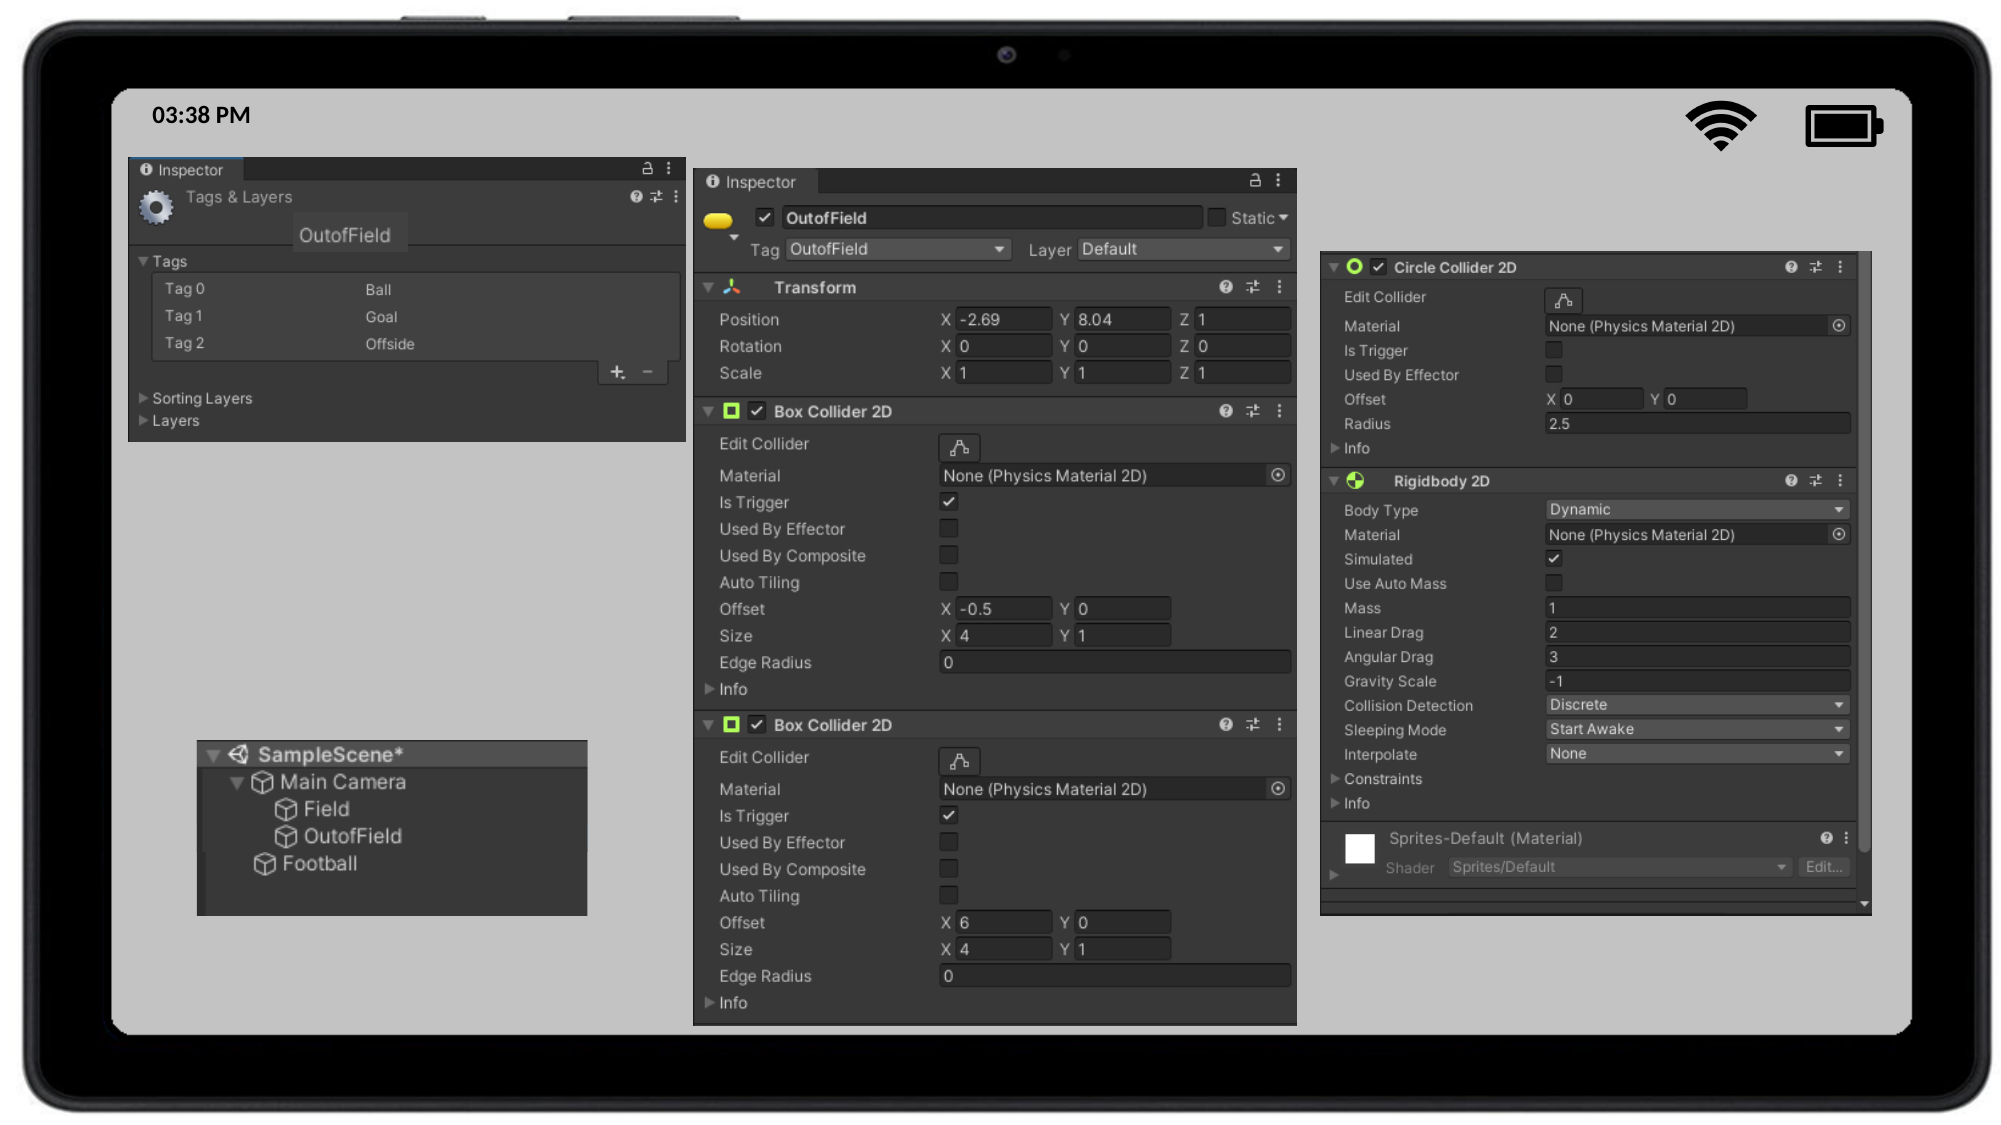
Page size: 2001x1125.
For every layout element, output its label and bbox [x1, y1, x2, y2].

slide_number [137, 84, 588, 144]
picture [0, 0, 2001, 1125]
